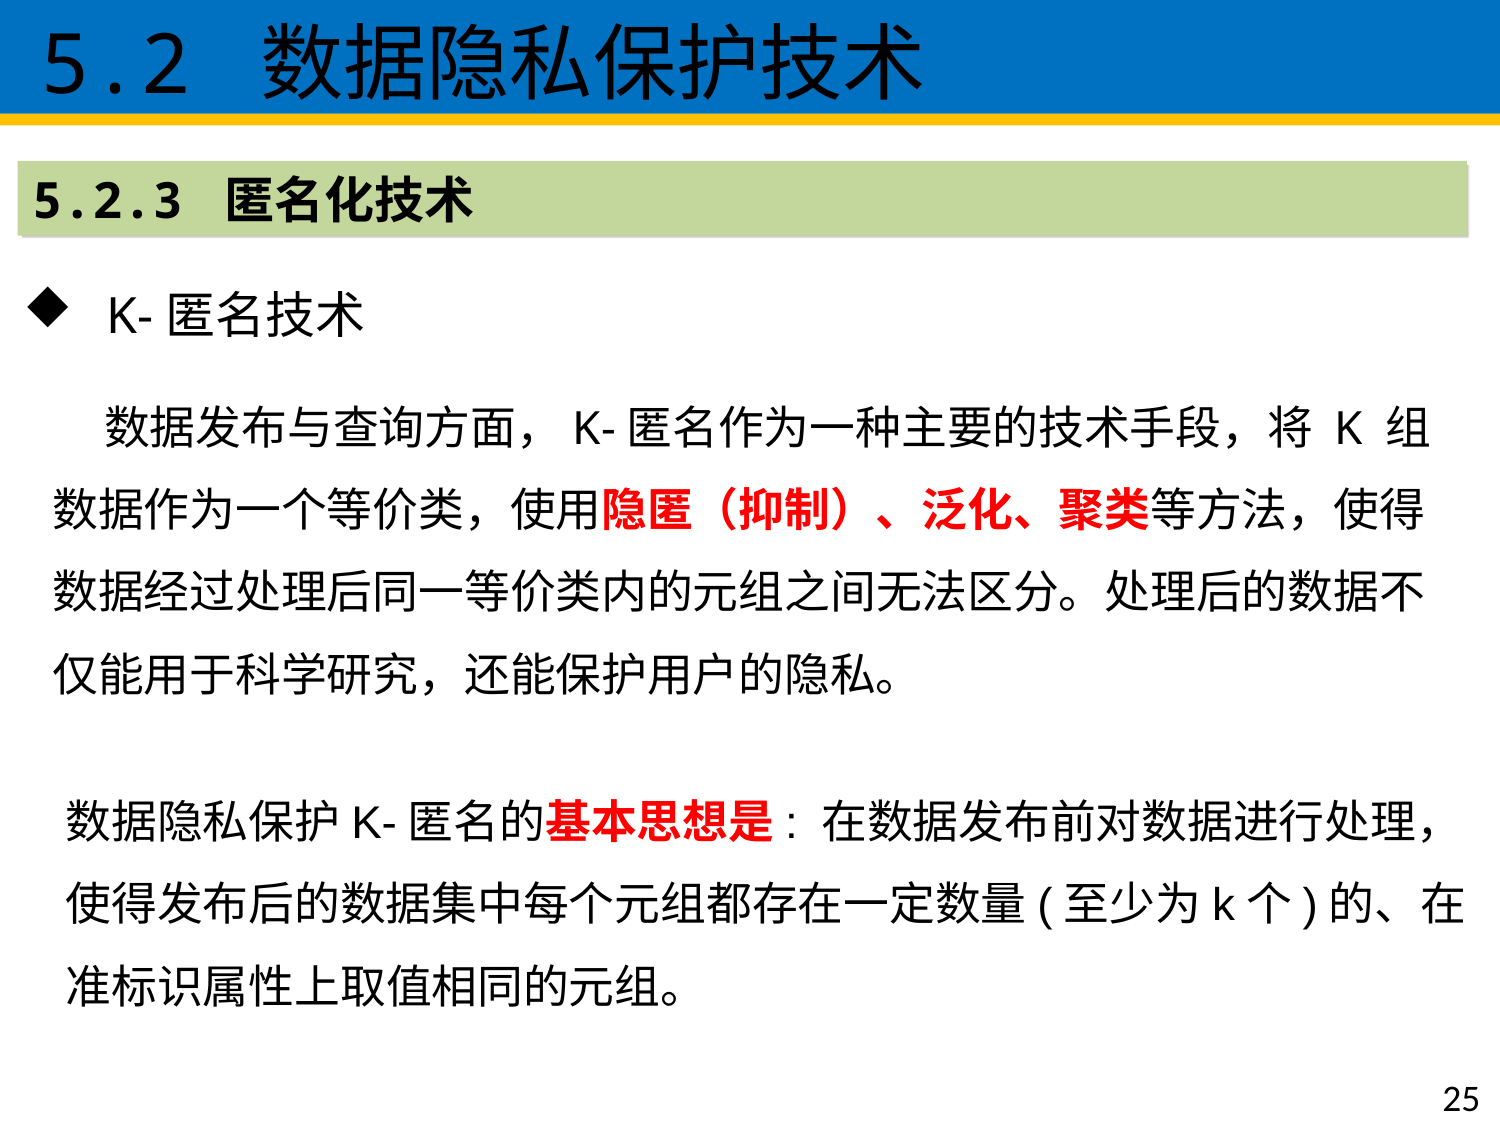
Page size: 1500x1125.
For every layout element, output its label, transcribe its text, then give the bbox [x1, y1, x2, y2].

text_box 5.2.3 匿名化技术 [17, 160, 1467, 236]
text_box K-匿名技术 [8, 246, 845, 352]
text_box 数据发布与查询方面，K-匿名作为一种主要的技术手段，将 K 组数据作为一个等价类，使用隐匿（抑制）、泛化、聚类等方法，使得数据经过处理后同一等价类内的元组之间无法区分。处理后的数据不仅能用于科学研究，还能保护用户的隐私。 [37, 363, 1448, 708]
text_box 25 [1427, 1066, 1499, 1125]
text_box 数据隐私保护K-匿名的基本思想是: 在数据发布前对数据进行处理，使得发布后的数据集中每个元组都存在一定数量(至少为k个)的、在准标识属性上取值相同的元组。 [51, 757, 1482, 1020]
title 5.2 数据隐私保护技术 [0, 0, 1500, 114]
